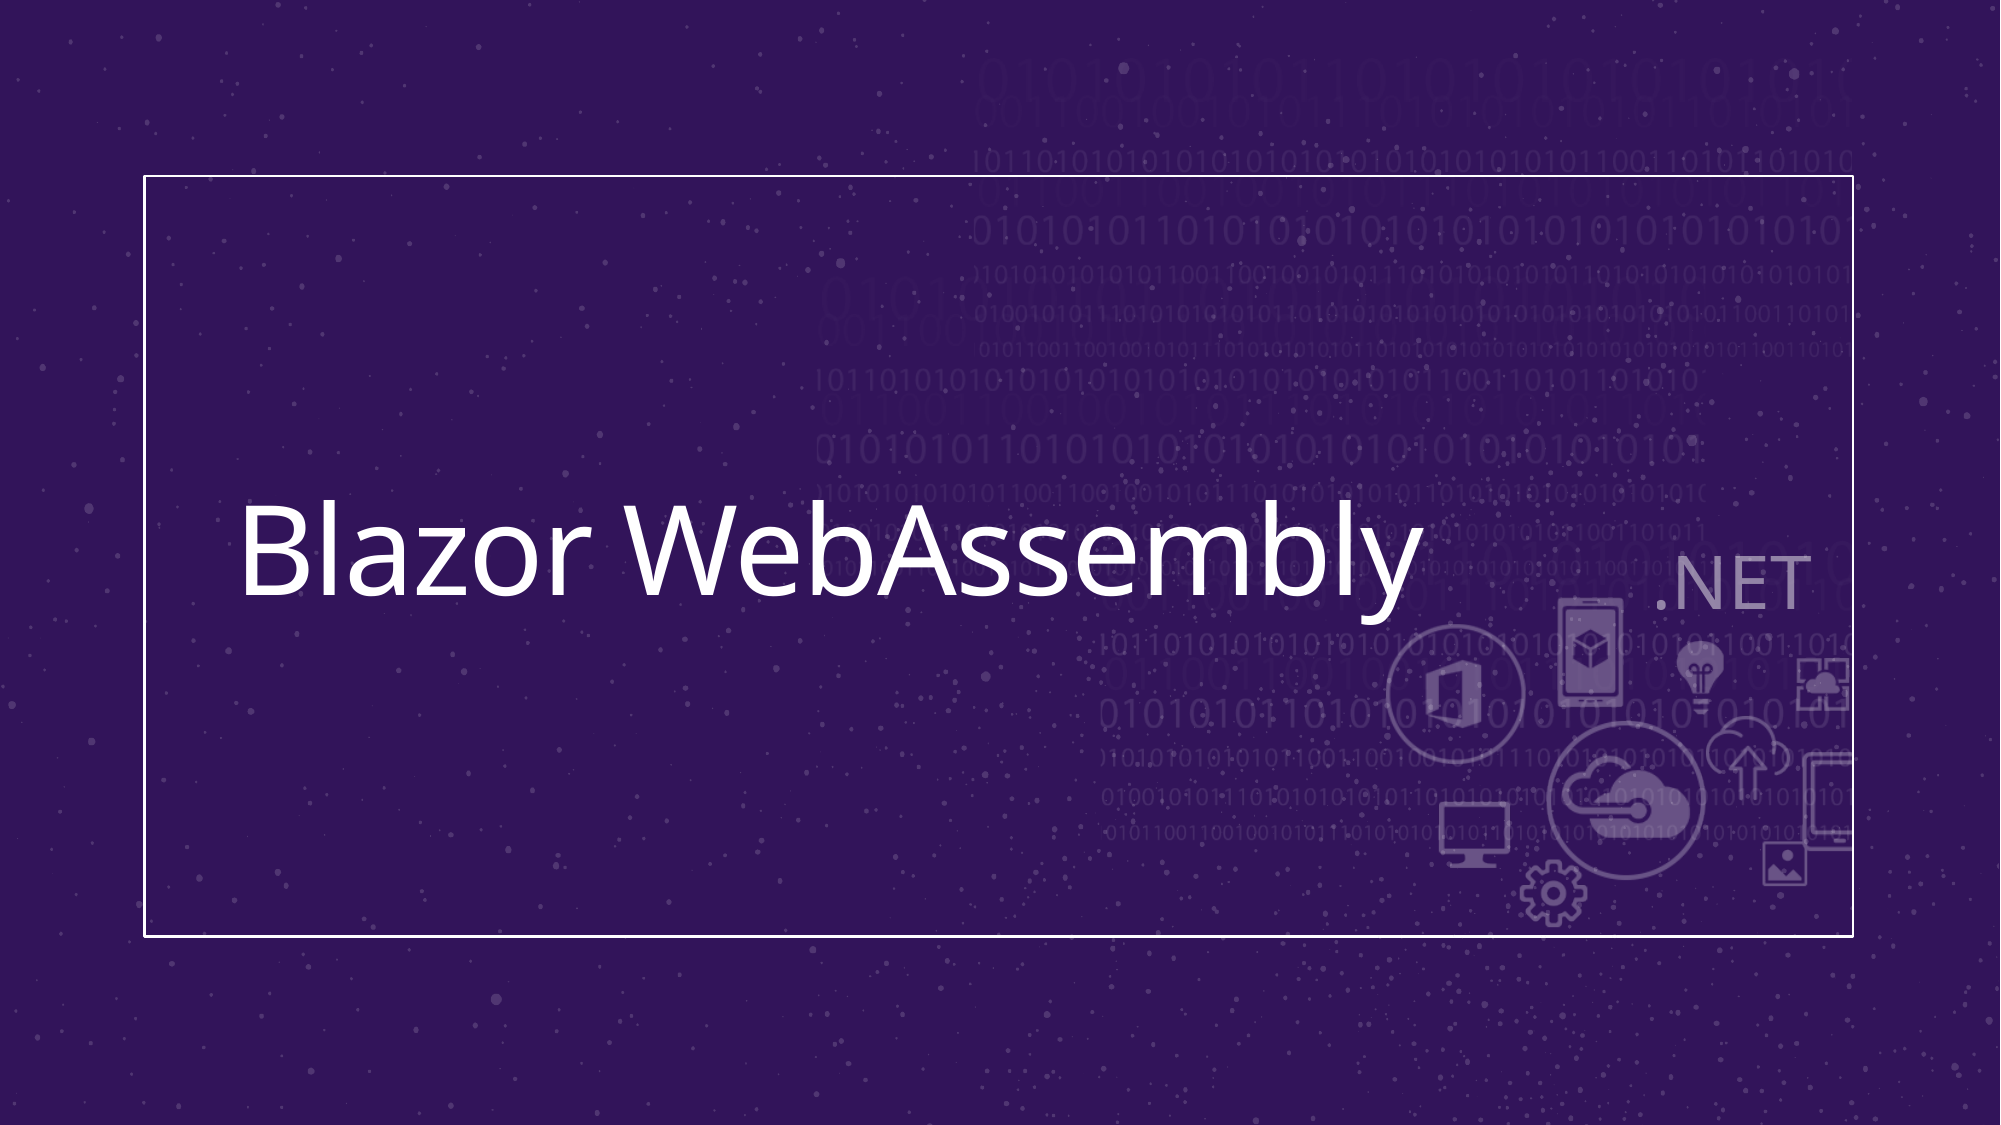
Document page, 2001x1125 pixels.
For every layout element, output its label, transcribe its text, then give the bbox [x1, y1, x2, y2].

title Blazor WebAssembly [210, 472, 1853, 640]
picture [1, 0, 1999, 1125]
